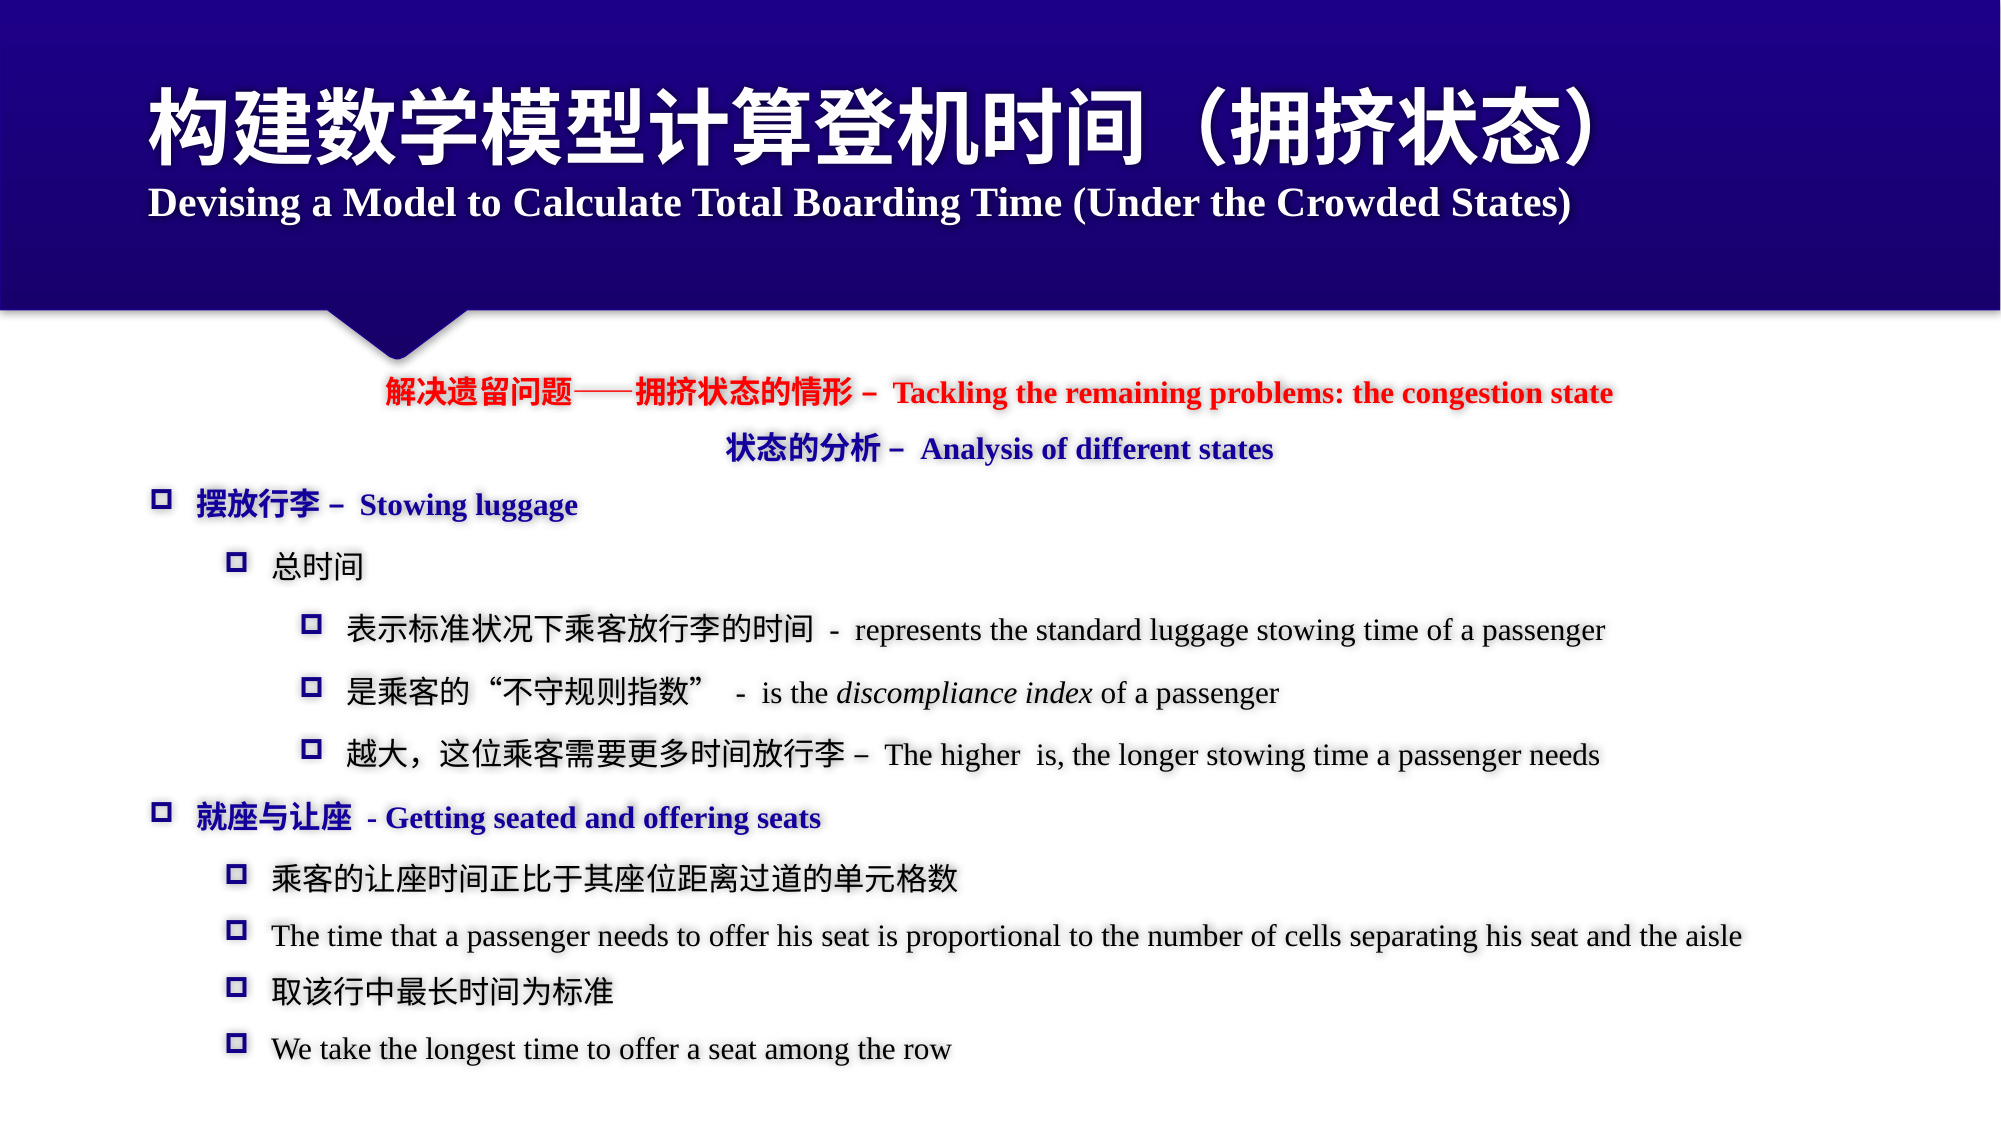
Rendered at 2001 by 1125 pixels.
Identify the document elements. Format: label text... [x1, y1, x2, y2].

title 构建数学模型计算登机时间（拥挤状态） Devising a Model to Calculate Total Boarding Time (Under the Crowded States) [132, 66, 1868, 233]
